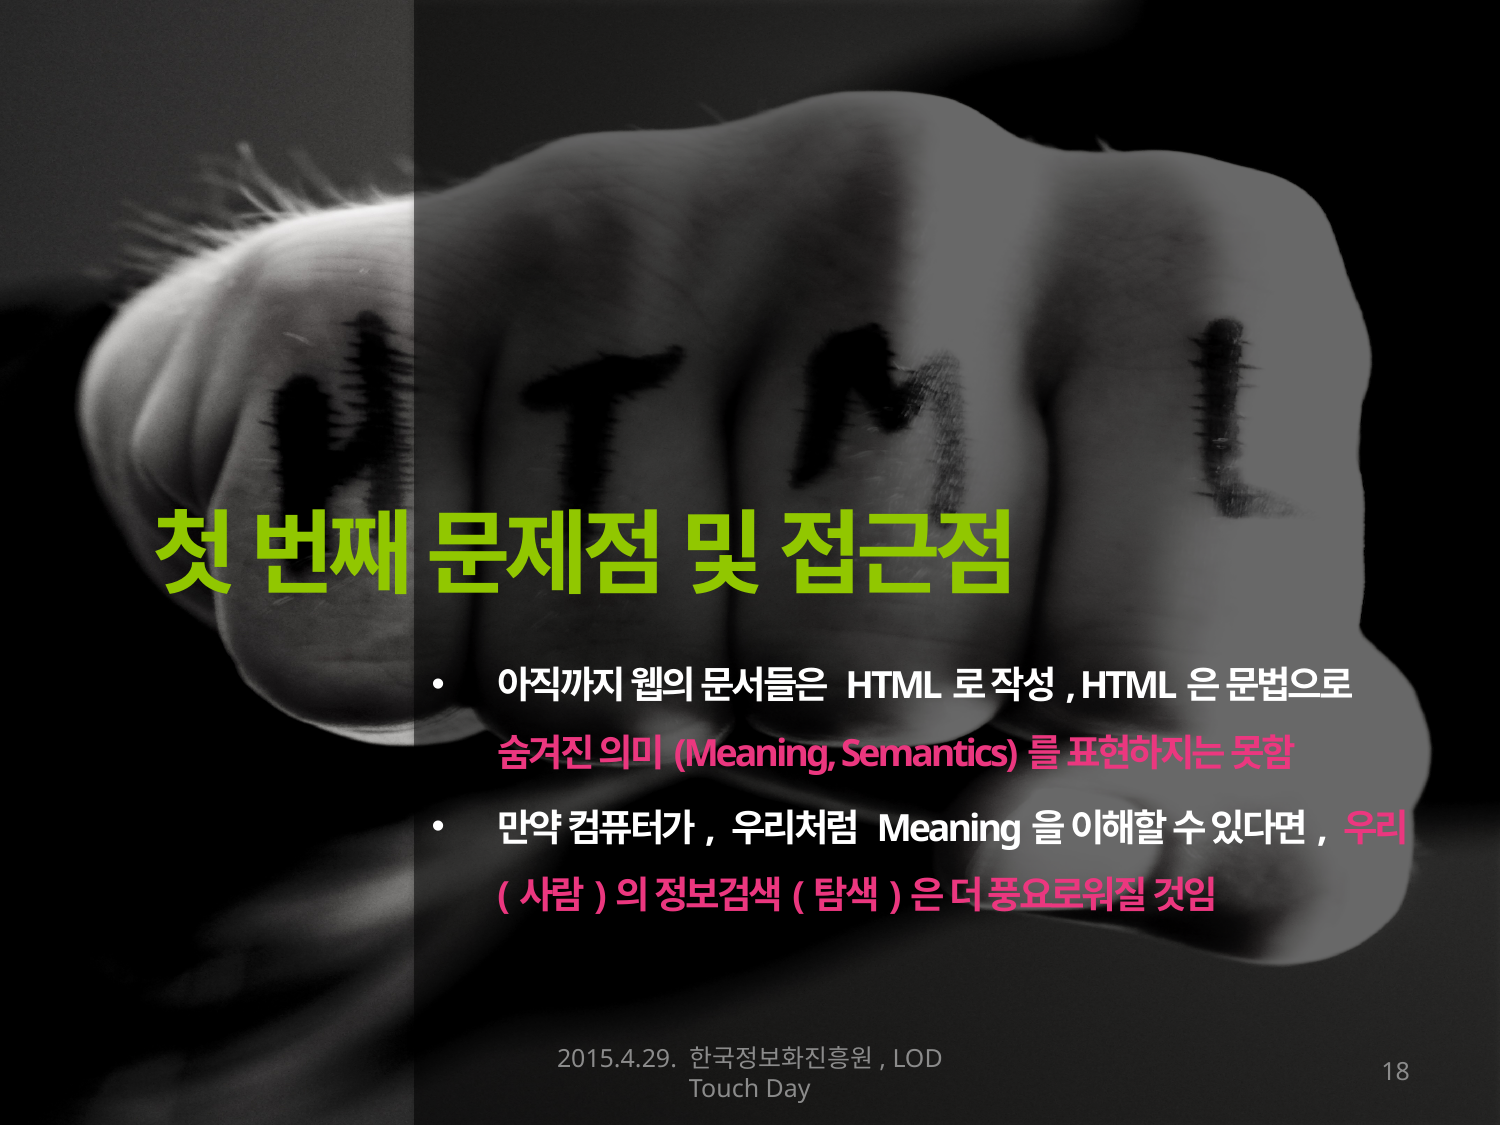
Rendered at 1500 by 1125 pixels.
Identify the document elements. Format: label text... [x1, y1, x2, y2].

list 첫 번째 문제점 및 접근점 [137, 487, 1177, 627]
slide_number 17 [1074, 1042, 1425, 1103]
text_box 아직까지 웹의 문서들은 HTML로 작성, HTML은 문법으로 숨겨진 의미(Meaning, Semantics)를 표현하지는 못함 만약 컴퓨터가, 우리처럼 Meaning을 이해할 수 있다면, 우리(사람)의 정보검색(탐색)은 더 풍요로워질 것임 [413, 629, 1450, 1006]
picture [0, 0, 413, 1125]
text_box [413, 0, 1500, 1125]
footer 2015.4.29. 한국정보화진흥원, LOD Touch Day [512, 1042, 988, 1103]
